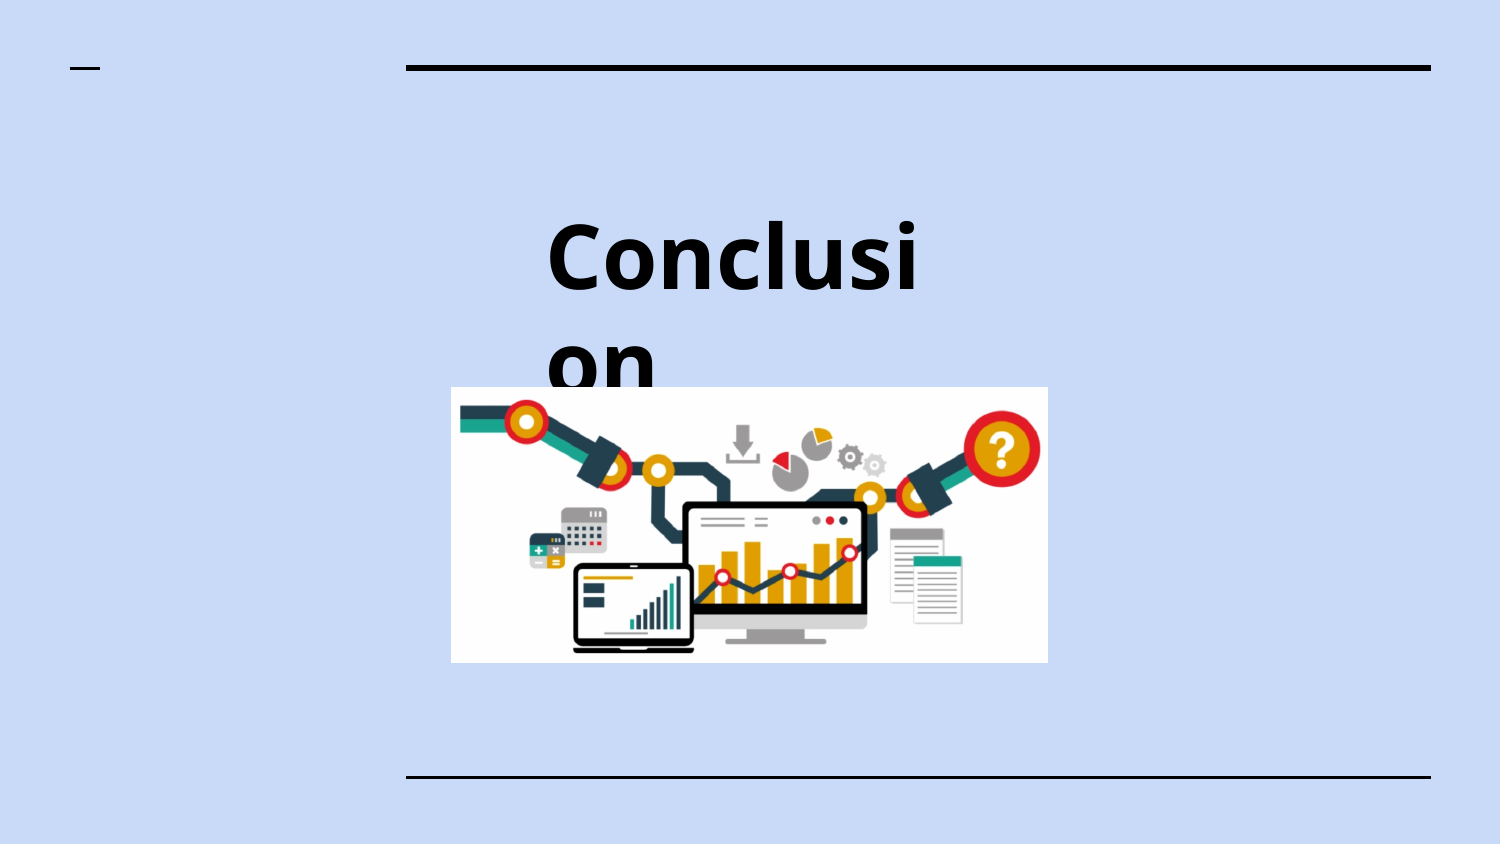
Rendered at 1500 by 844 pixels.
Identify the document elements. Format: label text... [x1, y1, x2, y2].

picture [451, 387, 1049, 663]
title Conclusion [530, 184, 970, 307]
